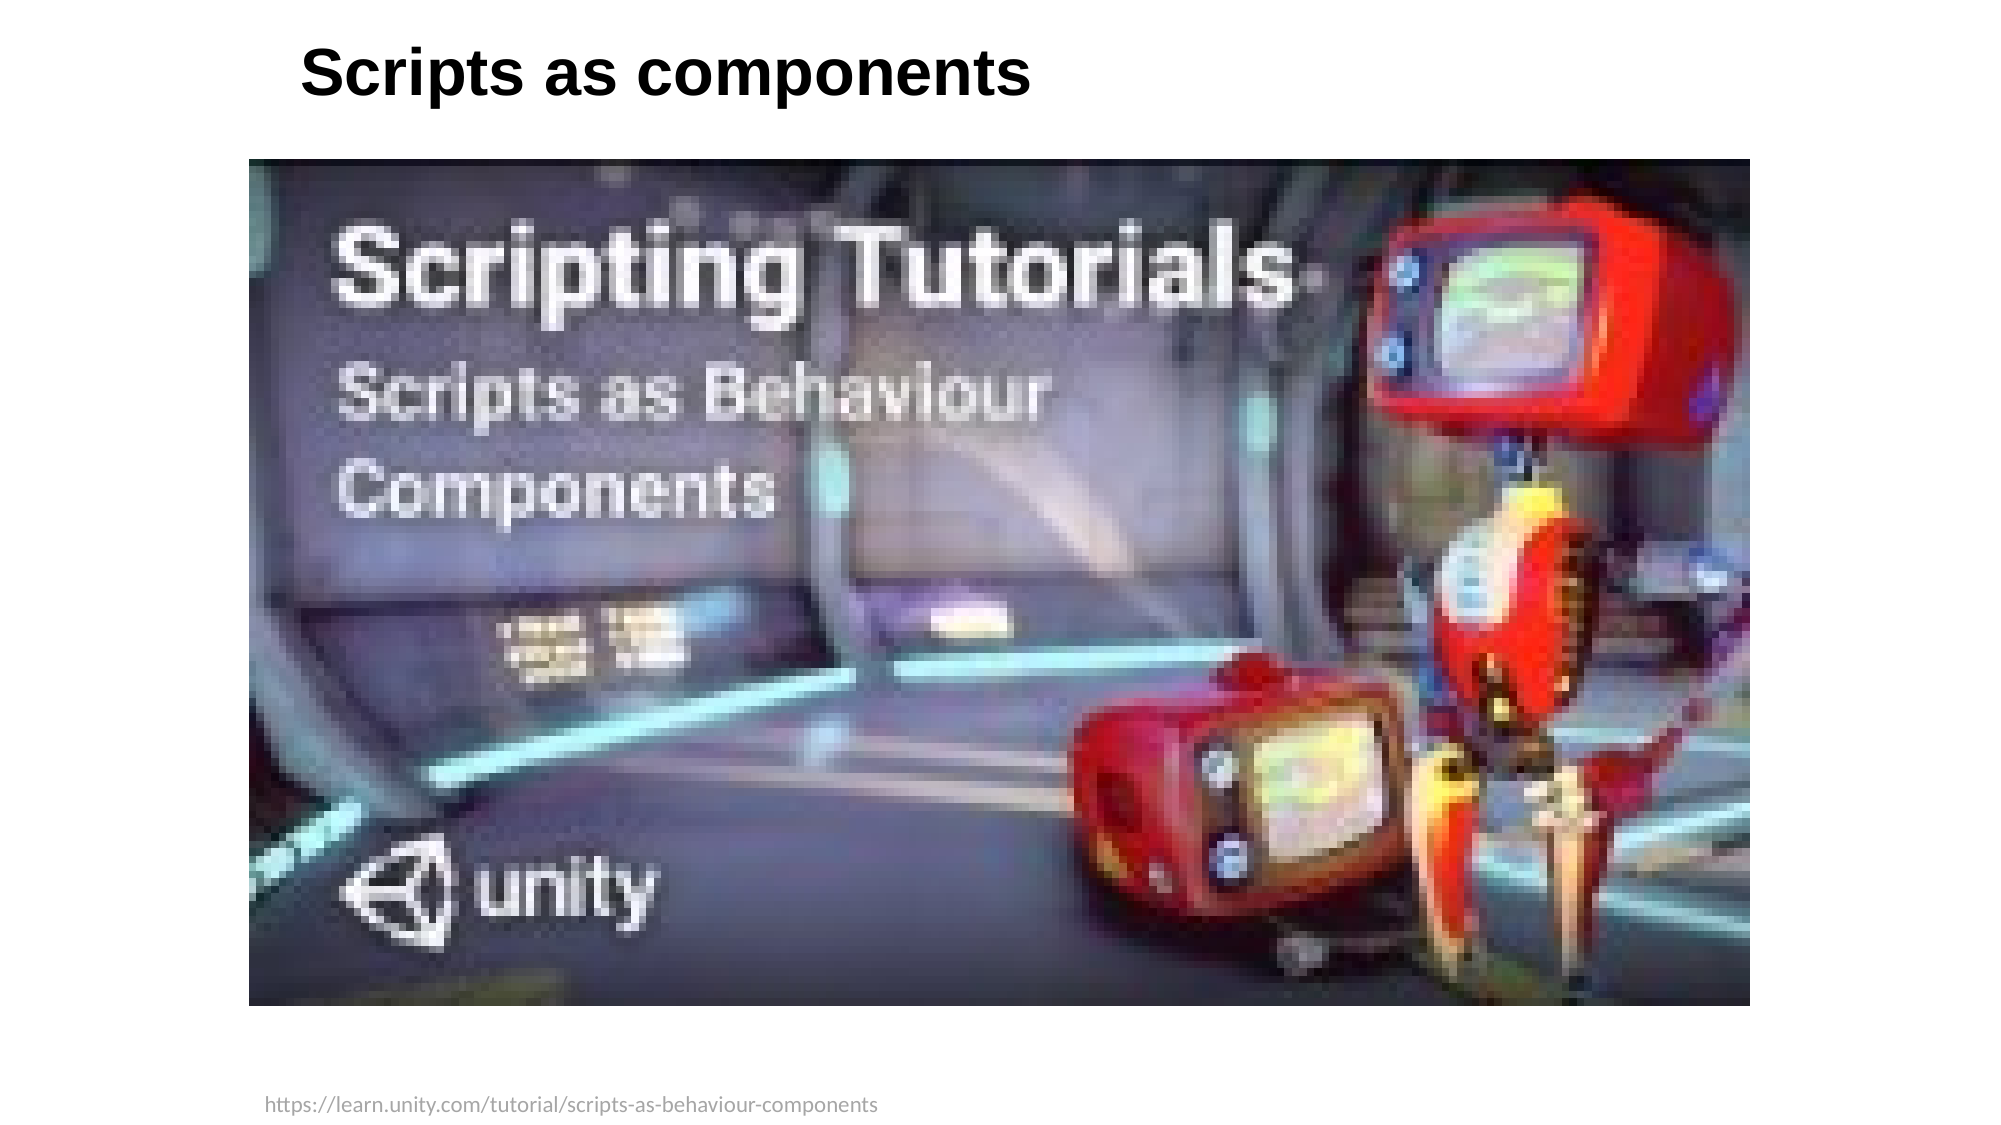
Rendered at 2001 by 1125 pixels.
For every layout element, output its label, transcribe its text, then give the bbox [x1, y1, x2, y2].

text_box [248, 158, 1750, 1007]
text_box Scripts as components [285, 21, 1049, 116]
text_box https://learn.unity.com/tutorial/scripts-as-behaviour-components [249, 1082, 914, 1125]
